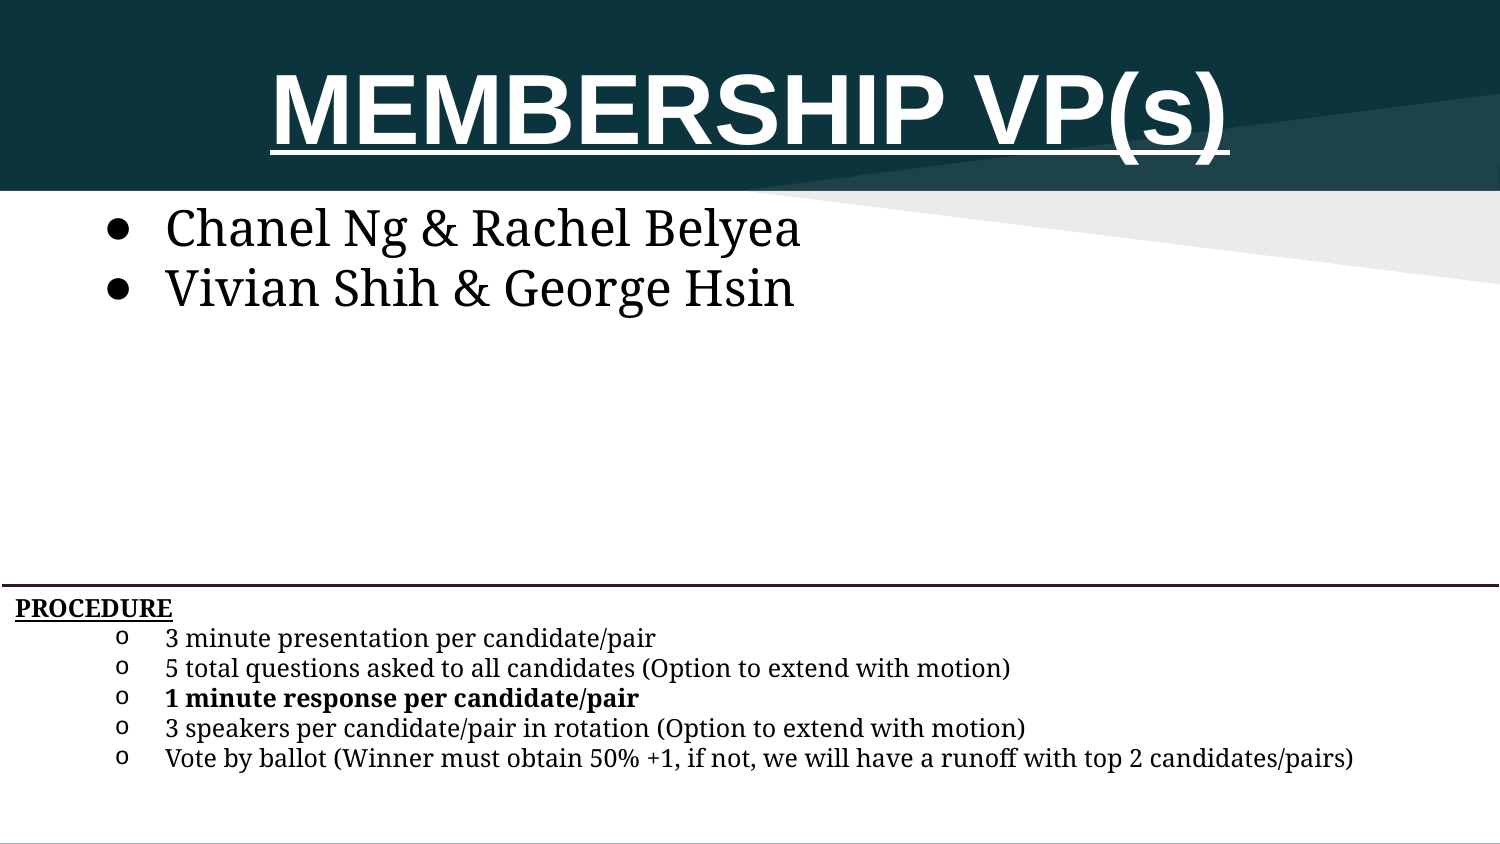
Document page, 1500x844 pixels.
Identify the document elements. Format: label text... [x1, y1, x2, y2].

title MEMBERSHIP VP(s) [75, 33, 1425, 175]
list Chanel Ng & Rachel Belyea Vivian Shih & George Hsin [75, 181, 1426, 577]
list PROCEDURE 3 minute presentation per candidate/pair 5 total questions asked to all candidates (Option to extend with motion) 1 minute response per candidate/pair 3 speakers per candidate/pair in rotation (Option to extend with motion) Vote by ballot (Winner must obtain 50% +1, if not, we will have a runoff with top 2 candidates/pairs) [0, 577, 1500, 587]
list PROCEDURE 3 minute presentation per candidate/pair 5 total questions asked to all candidates (Option to extend with motion) 1 minute response per candidate/pair 3 speakers per candidate/pair in rotation (Option to extend with motion) Vote by ballot (Winner must obtain 50% +1, if not, we will have a runoff with top 2 candidates/pairs) [0, 589, 1500, 844]
